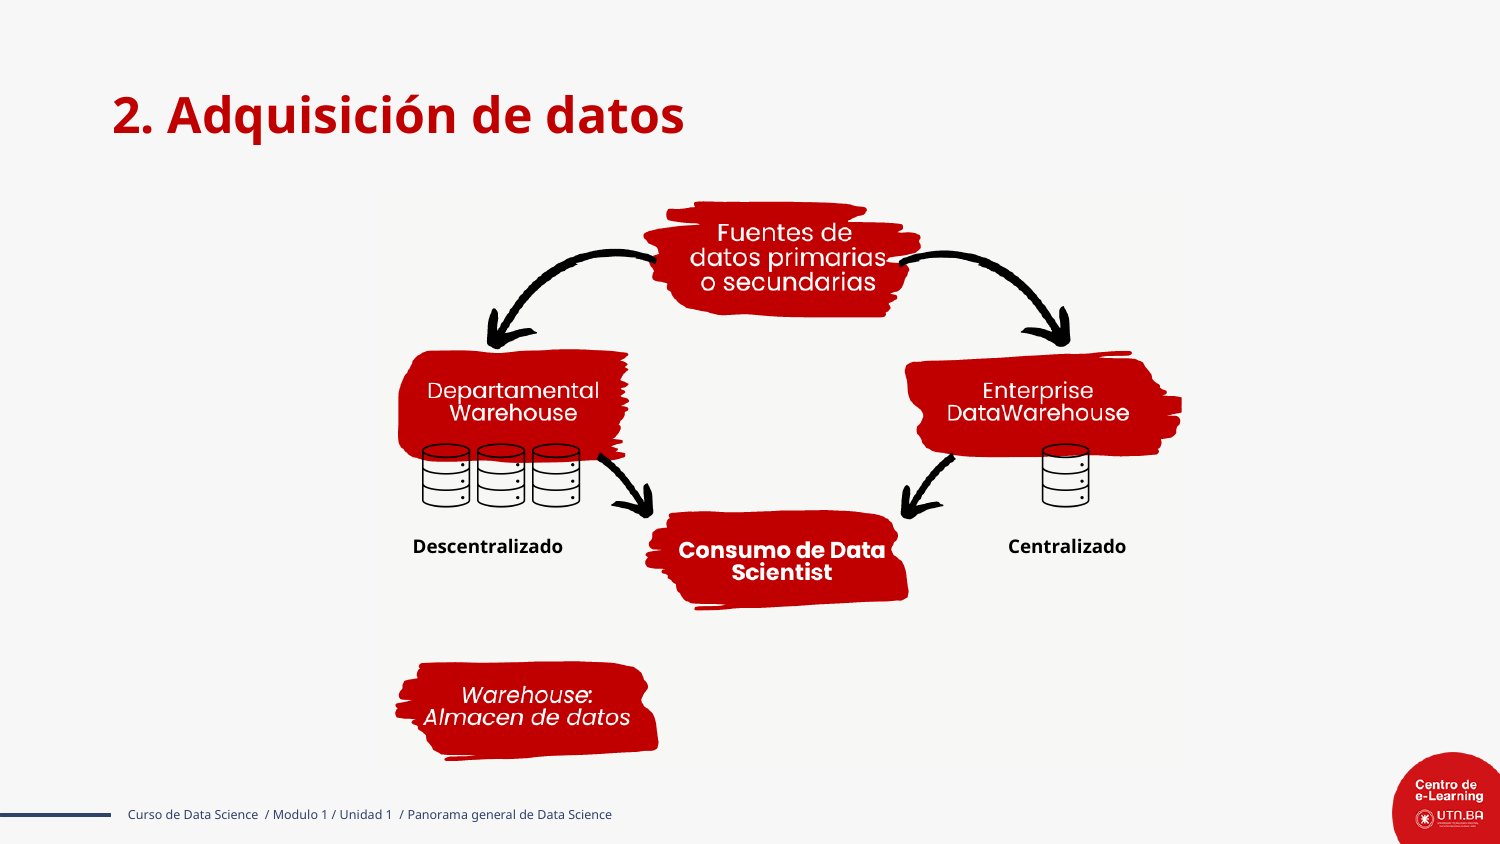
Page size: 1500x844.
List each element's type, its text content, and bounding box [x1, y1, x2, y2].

text_box Curso de Data Science / Modulo 1 / Unidad 1 / Panorama general de Data Science [112, 791, 1125, 829]
text_box 2. Adquisición de datos [97, 75, 899, 160]
picture [0, 0, 1500, 844]
